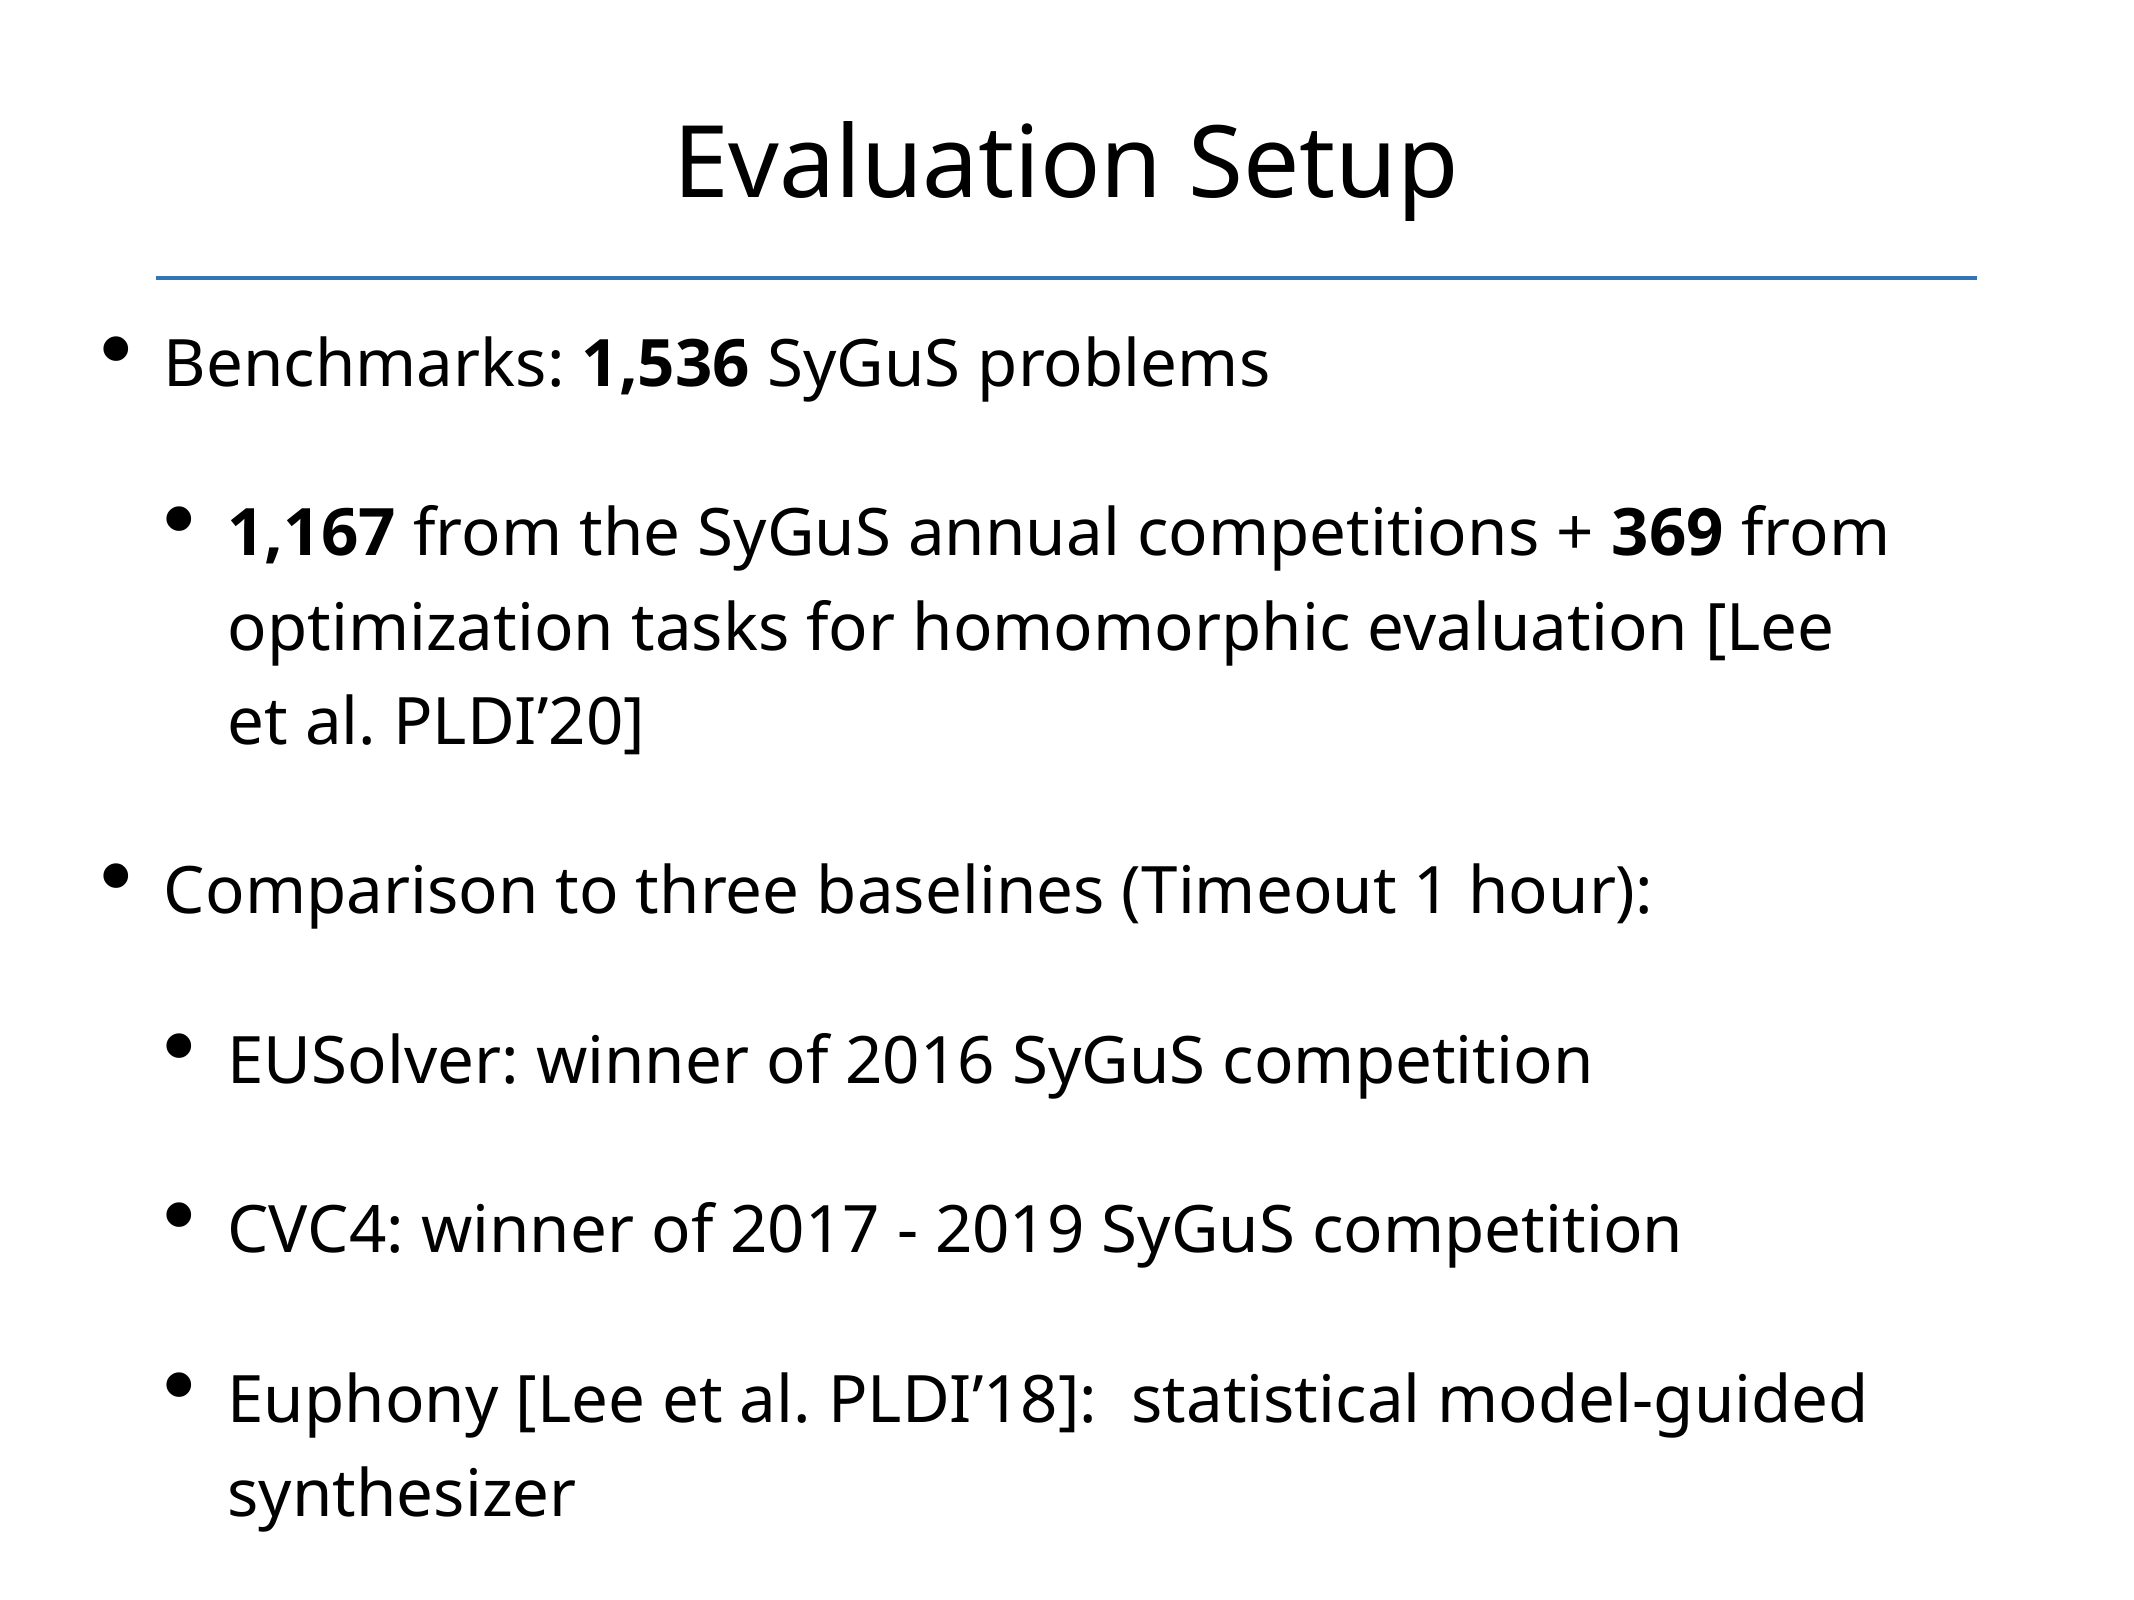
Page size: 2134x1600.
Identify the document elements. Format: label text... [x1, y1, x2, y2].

title Evaluation Setup [155, 0, 1978, 336]
list Benchmarks: 1,536 SyGuS problems 1,167 from the SyGuS annual competitions + 369 from optimization tasks for homomorphic evaluation [Lee et al. PLDI’20] Comparison to three baselines (Timeout 1 hour): EUSolver: winner of 2016 SyGuS competition CVC4: winner of 2017 - 2019 SyGuS competition Euphony [Lee et al. PLDI’18]: statistical model-guided synthesizer [91, 275, 1914, 1559]
